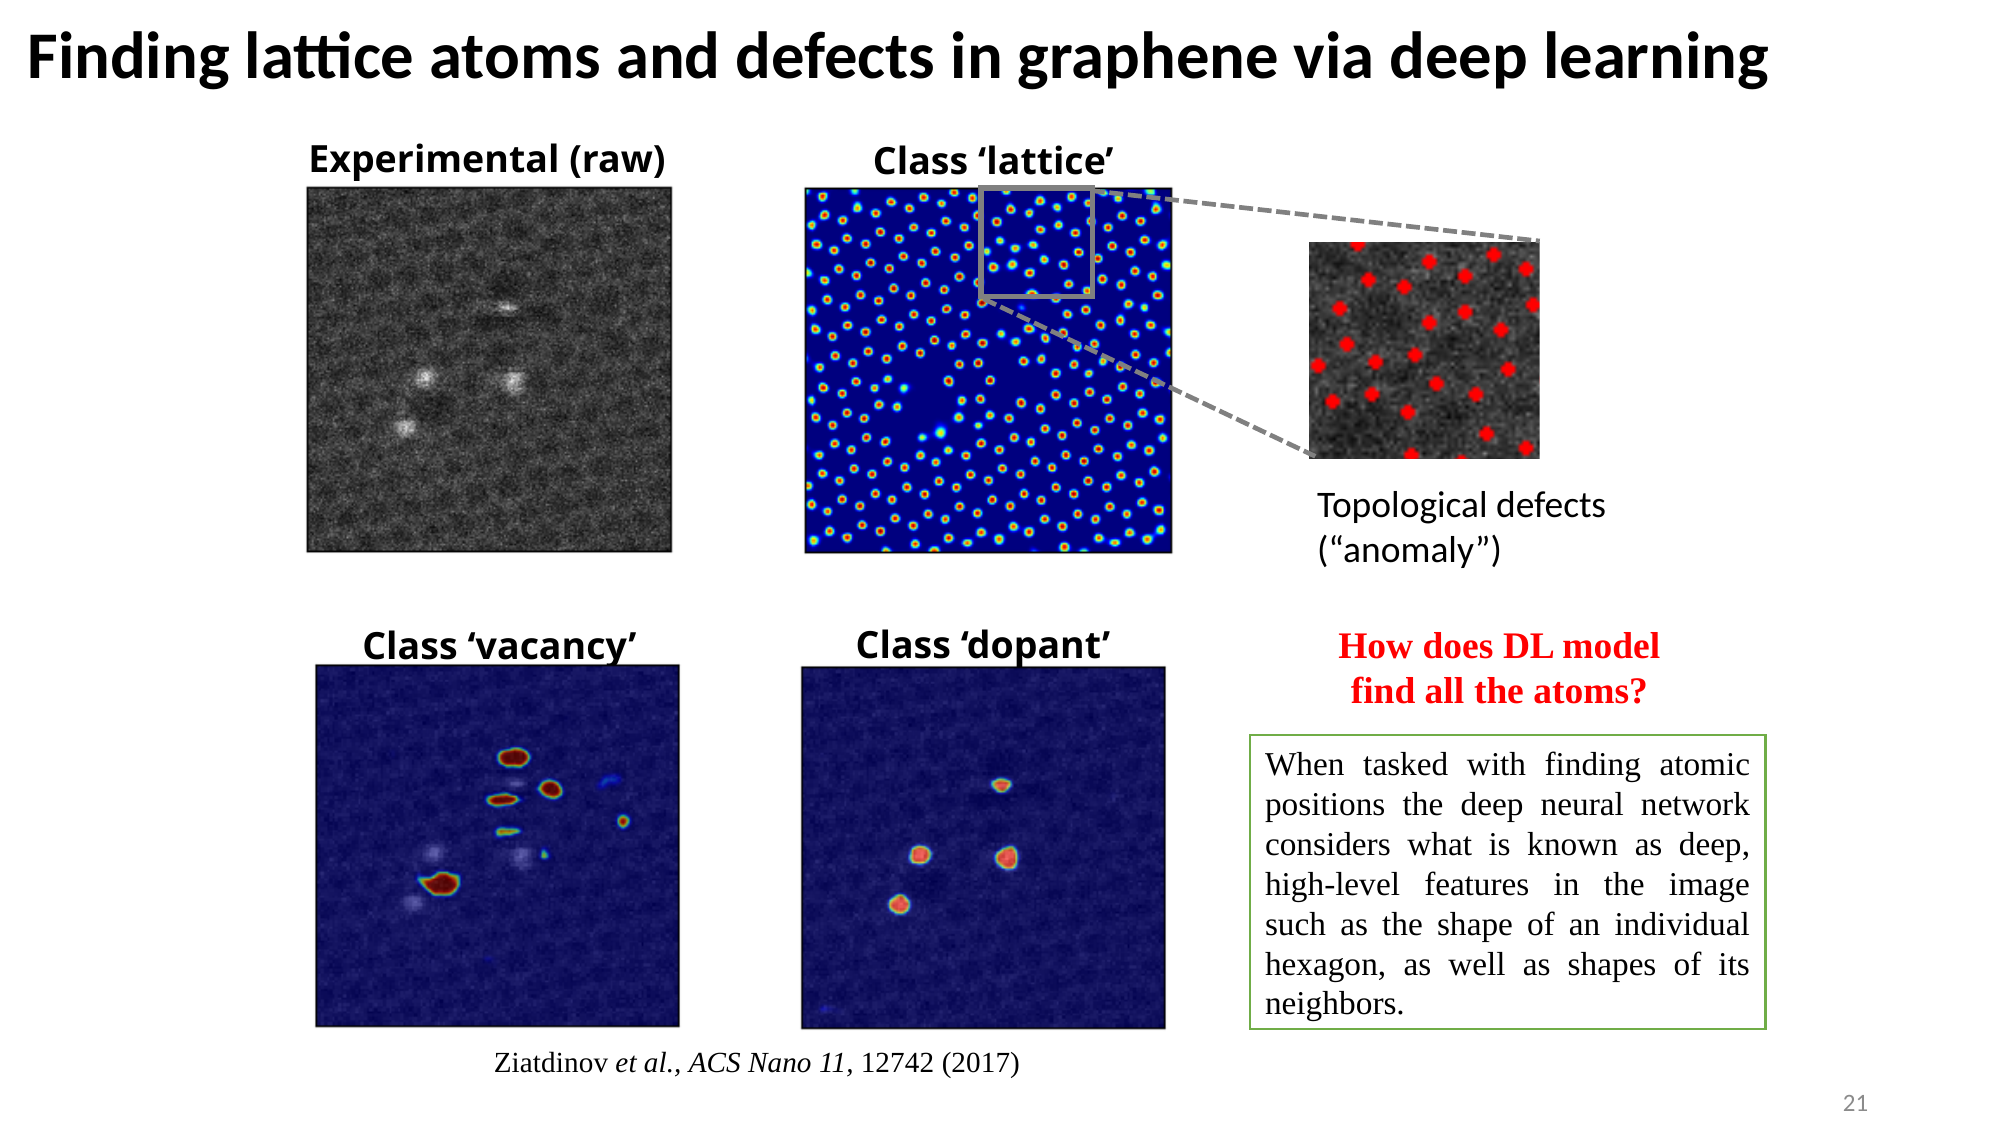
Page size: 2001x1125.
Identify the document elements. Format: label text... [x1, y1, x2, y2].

text_box Ziatdinov et al., ACS Nano 11, 12742 (2017) [422, 1040, 1093, 1087]
text_box Experimental (raw) [196, 127, 778, 188]
text_box Topological defects (“anomaly”) [1302, 472, 1663, 578]
slide_number 21 [1433, 1071, 1884, 1125]
text_box Class ‘lattice’ [778, 129, 1284, 190]
text_box Class ‘vacancy’ [209, 614, 692, 675]
picture [1308, 242, 1540, 459]
text_box Class ‘dopant’ [692, 613, 1274, 674]
text_box How does DL model find all the atoms? [1287, 613, 1712, 719]
picture [785, 660, 1185, 1054]
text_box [1090, 190, 1540, 242]
text_box Finding lattice atoms and defects in graphene via deep learning [12, 4, 1966, 100]
text_box When tasked with finding atomic positions the deep neural network considers what is known as deep, high-level features in the image such as the shape of an individual hexagon, as well as shapes of its neighbors. [1249, 734, 1767, 1030]
picture [763, 182, 1200, 568]
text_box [983, 298, 1316, 457]
picture [275, 180, 699, 565]
picture [300, 658, 699, 1052]
